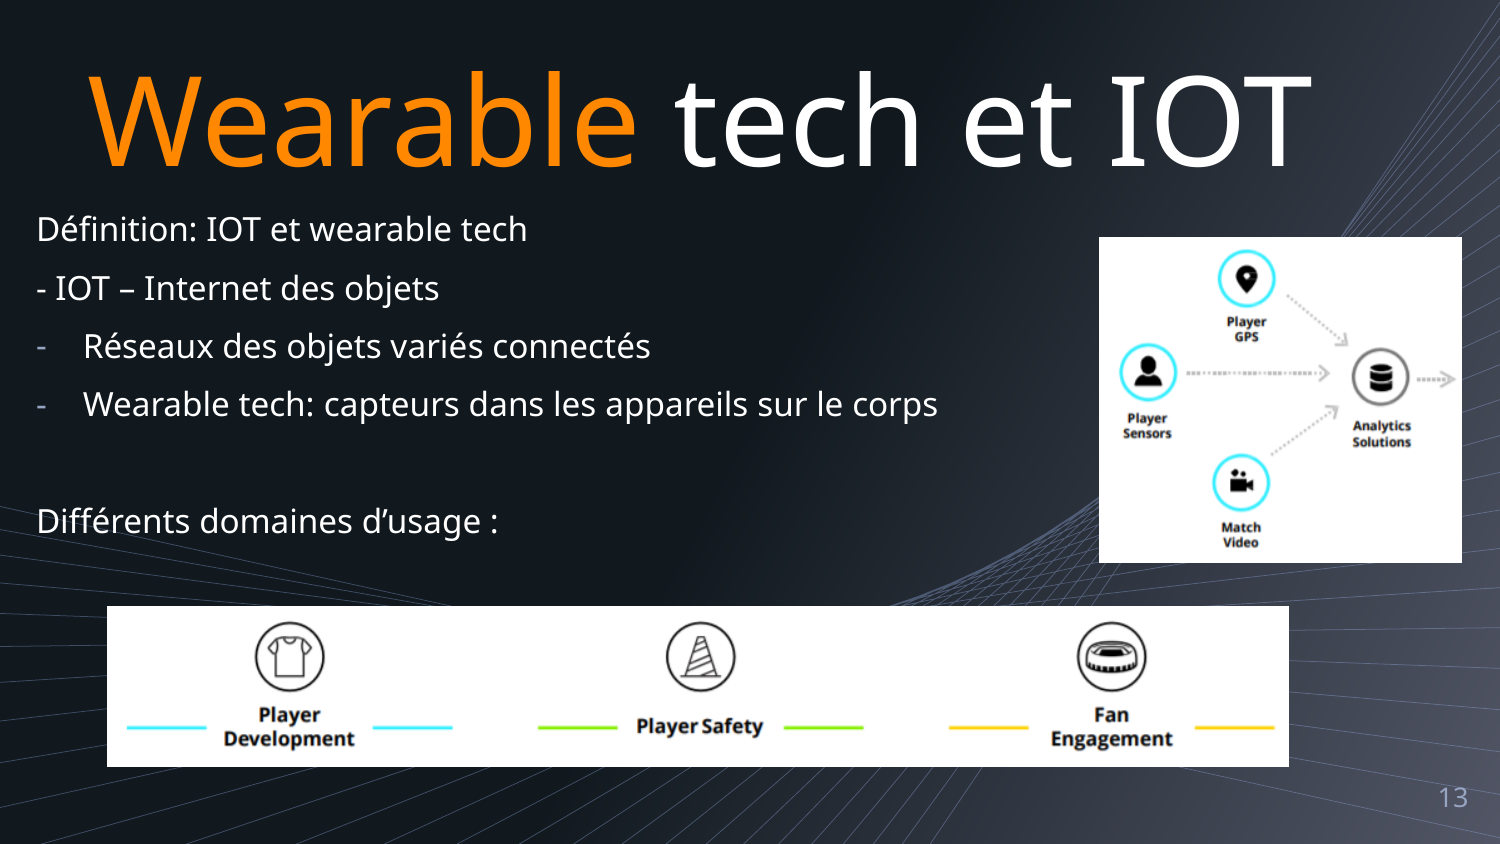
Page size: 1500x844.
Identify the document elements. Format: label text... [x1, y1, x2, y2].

picture [1099, 236, 1463, 563]
slide_number 13 [1378, 766, 1469, 832]
subtitle Définition: IOT et wearable tech - IOT – Internet des objets Réseaux des objets variés connectés Wearable tech: capteurs dans les appareils sur le corps Différents domaines d’usage : [36, 202, 1417, 757]
picture [106, 606, 1289, 767]
title Wearable tech et IOT [87, 0, 1445, 191]
